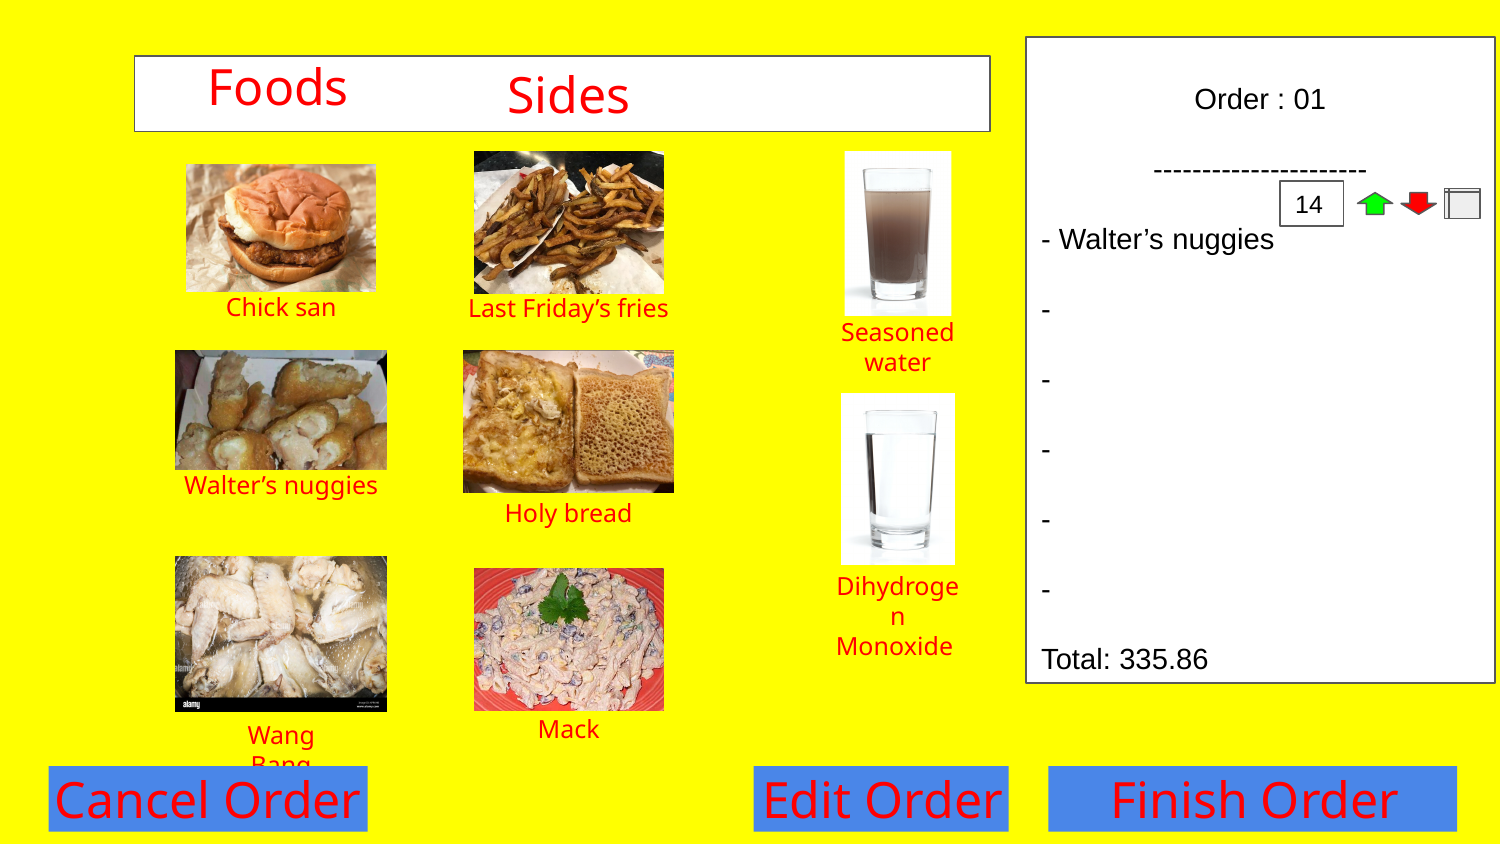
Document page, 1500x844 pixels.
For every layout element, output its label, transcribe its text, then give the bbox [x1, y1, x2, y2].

text_box Edit Order [673, 753, 1092, 844]
text_box Finish Order [1092, 753, 1464, 844]
picture [844, 151, 952, 316]
text_box Order : 01 ---------------------- - Walter’s nuggies - - - - - Total: 335.86 [1026, 37, 1495, 684]
text_box Seasoned water [817, 301, 979, 392]
picture [840, 393, 956, 566]
text_box Cancel Order [23, 753, 393, 844]
text_box Foods [69, 40, 488, 131]
text_box Chick san [200, 300, 362, 337]
picture [473, 151, 664, 295]
text_box [1444, 188, 1480, 219]
text_box [1401, 192, 1437, 215]
text_box Dihydrogen Monoxide [817, 555, 979, 676]
text_box 14 [1280, 180, 1344, 227]
text_box Walter’s nuggies [163, 454, 400, 515]
picture [175, 350, 388, 470]
text_box [717, 56, 991, 132]
picture [463, 350, 674, 494]
text_box Last Friday’s fries [445, 277, 692, 338]
picture [186, 164, 377, 292]
text_box Wang Bang [200, 720, 362, 753]
picture [175, 556, 388, 713]
picture [473, 568, 664, 711]
text_box Sides [420, 48, 717, 139]
text_box [1357, 192, 1393, 215]
text_box Mack [488, 719, 650, 759]
text_box Holy bread [488, 501, 650, 543]
